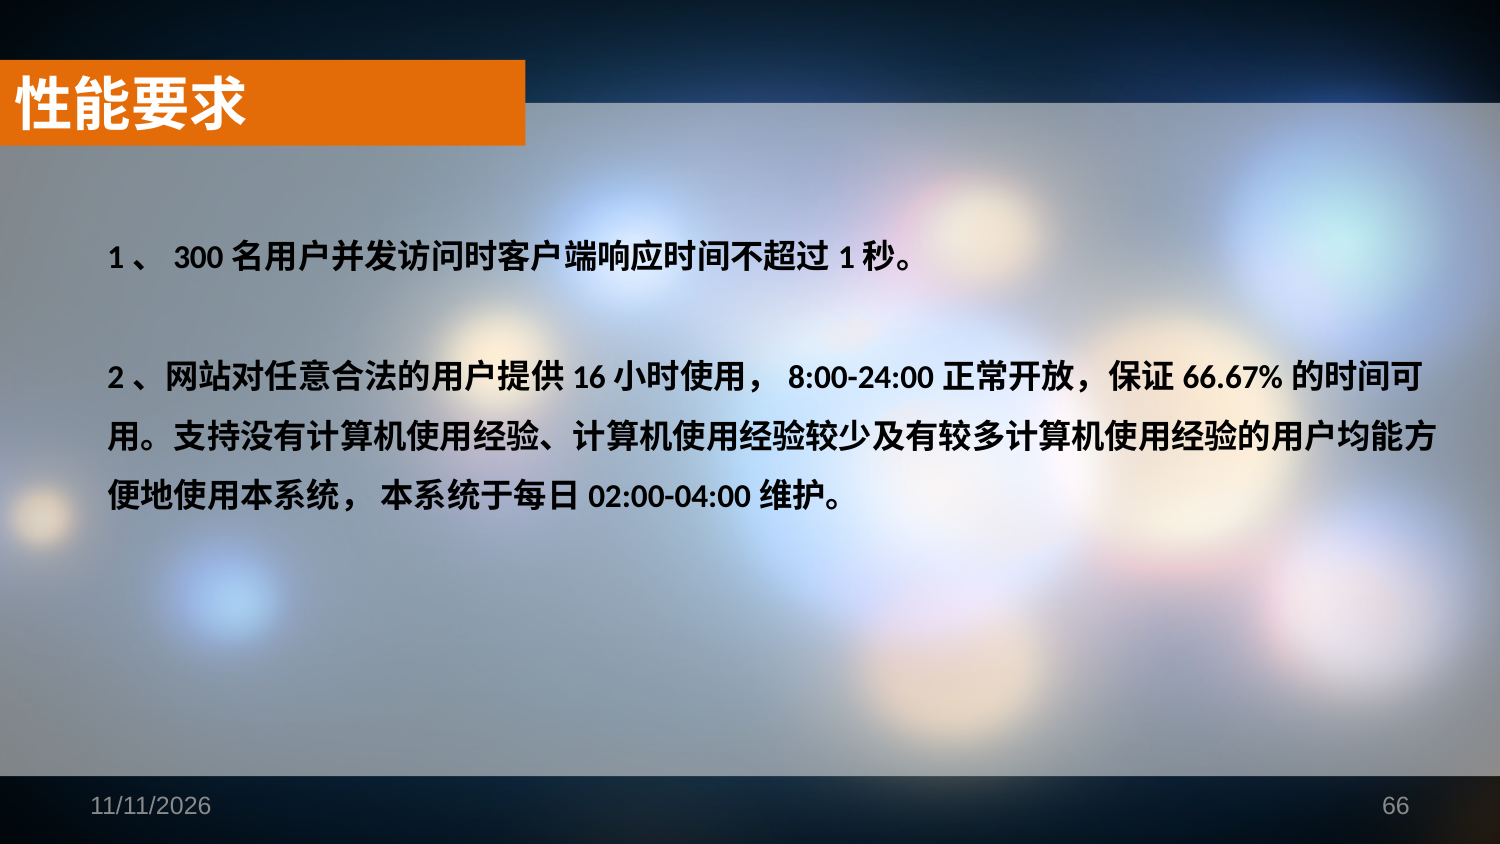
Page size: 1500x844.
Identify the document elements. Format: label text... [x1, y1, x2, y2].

text_box 性能要求 [0, 59, 526, 145]
picture [0, 777, 1500, 844]
slide_number 66 [1074, 781, 1426, 828]
text_box [0, 102, 1500, 777]
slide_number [74, 781, 426, 828]
text_box 1、300名用户并发访问时客户端响应时间不超过1秒。 2、网站对任意合法的用户提供16小时使用，8:00-24:00正常开放，保证66.67%的时间可用。支持没有计算机使用经验、计算机使用经验较少及有较多计算机使用经验的用户均能方便地使用本系统， 本系统于每日02:00-04:00维护。 [17, 207, 1453, 522]
picture [0, 0, 1500, 102]
